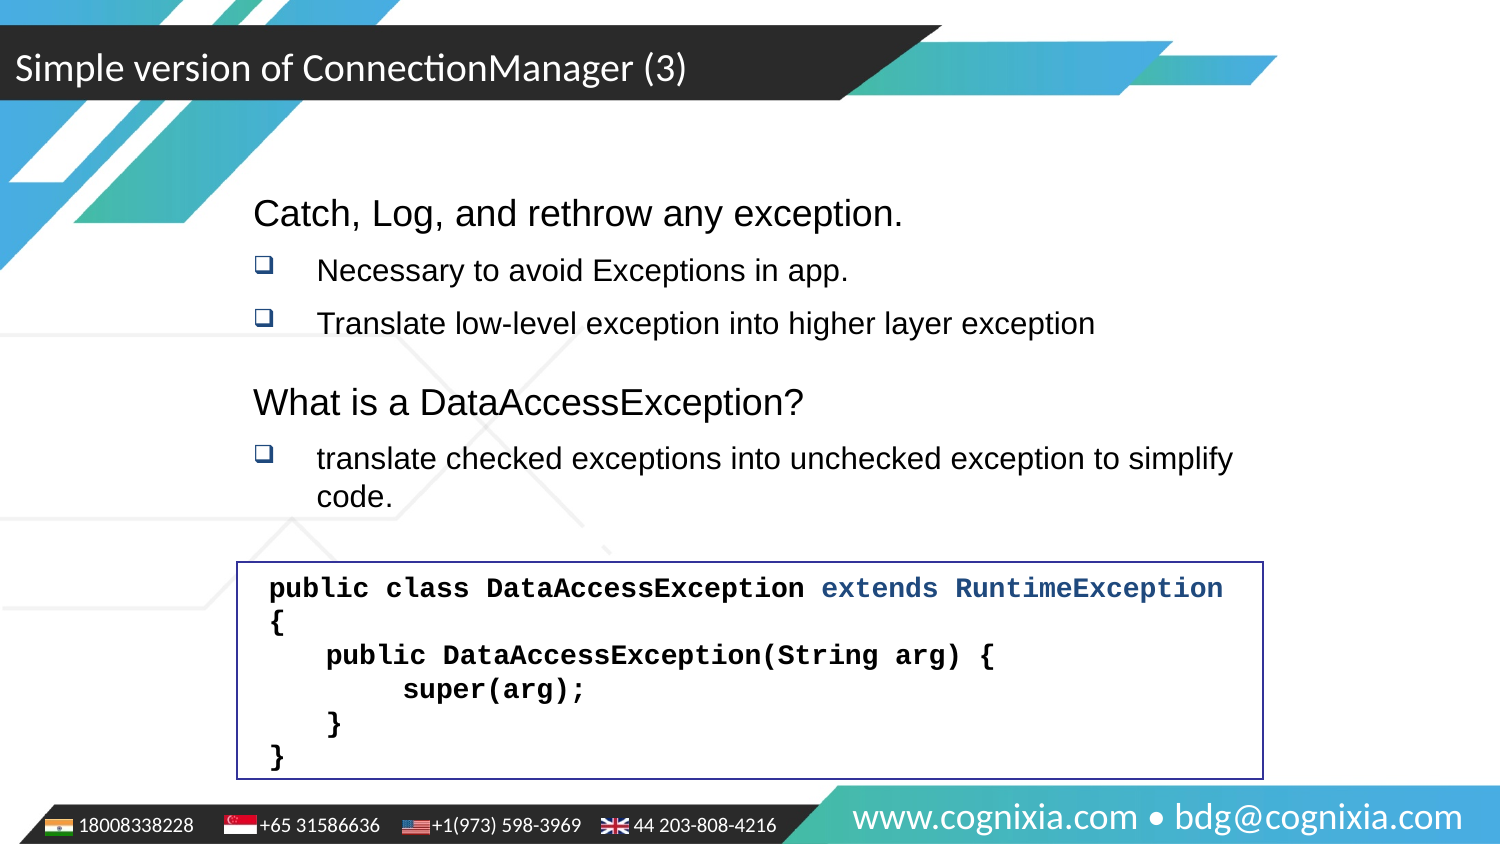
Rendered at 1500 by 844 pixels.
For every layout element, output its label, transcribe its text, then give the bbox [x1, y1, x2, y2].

text_box public class DataAccessException extends RuntimeException { public DataAccessException(String arg) { super(arg); } } [237, 561, 1263, 779]
picture [0, 0, 1500, 844]
title Simple version of ConnectionManager (3) [0, 33, 975, 97]
text_box Catch, Log, and rethrow any exception. Necessary to avoid Exceptions in app. Translate low-level exception into higher layer exception What is a DataAccessException? translate checked exceptions into unchecked exception to simplify code. [238, 181, 1270, 521]
